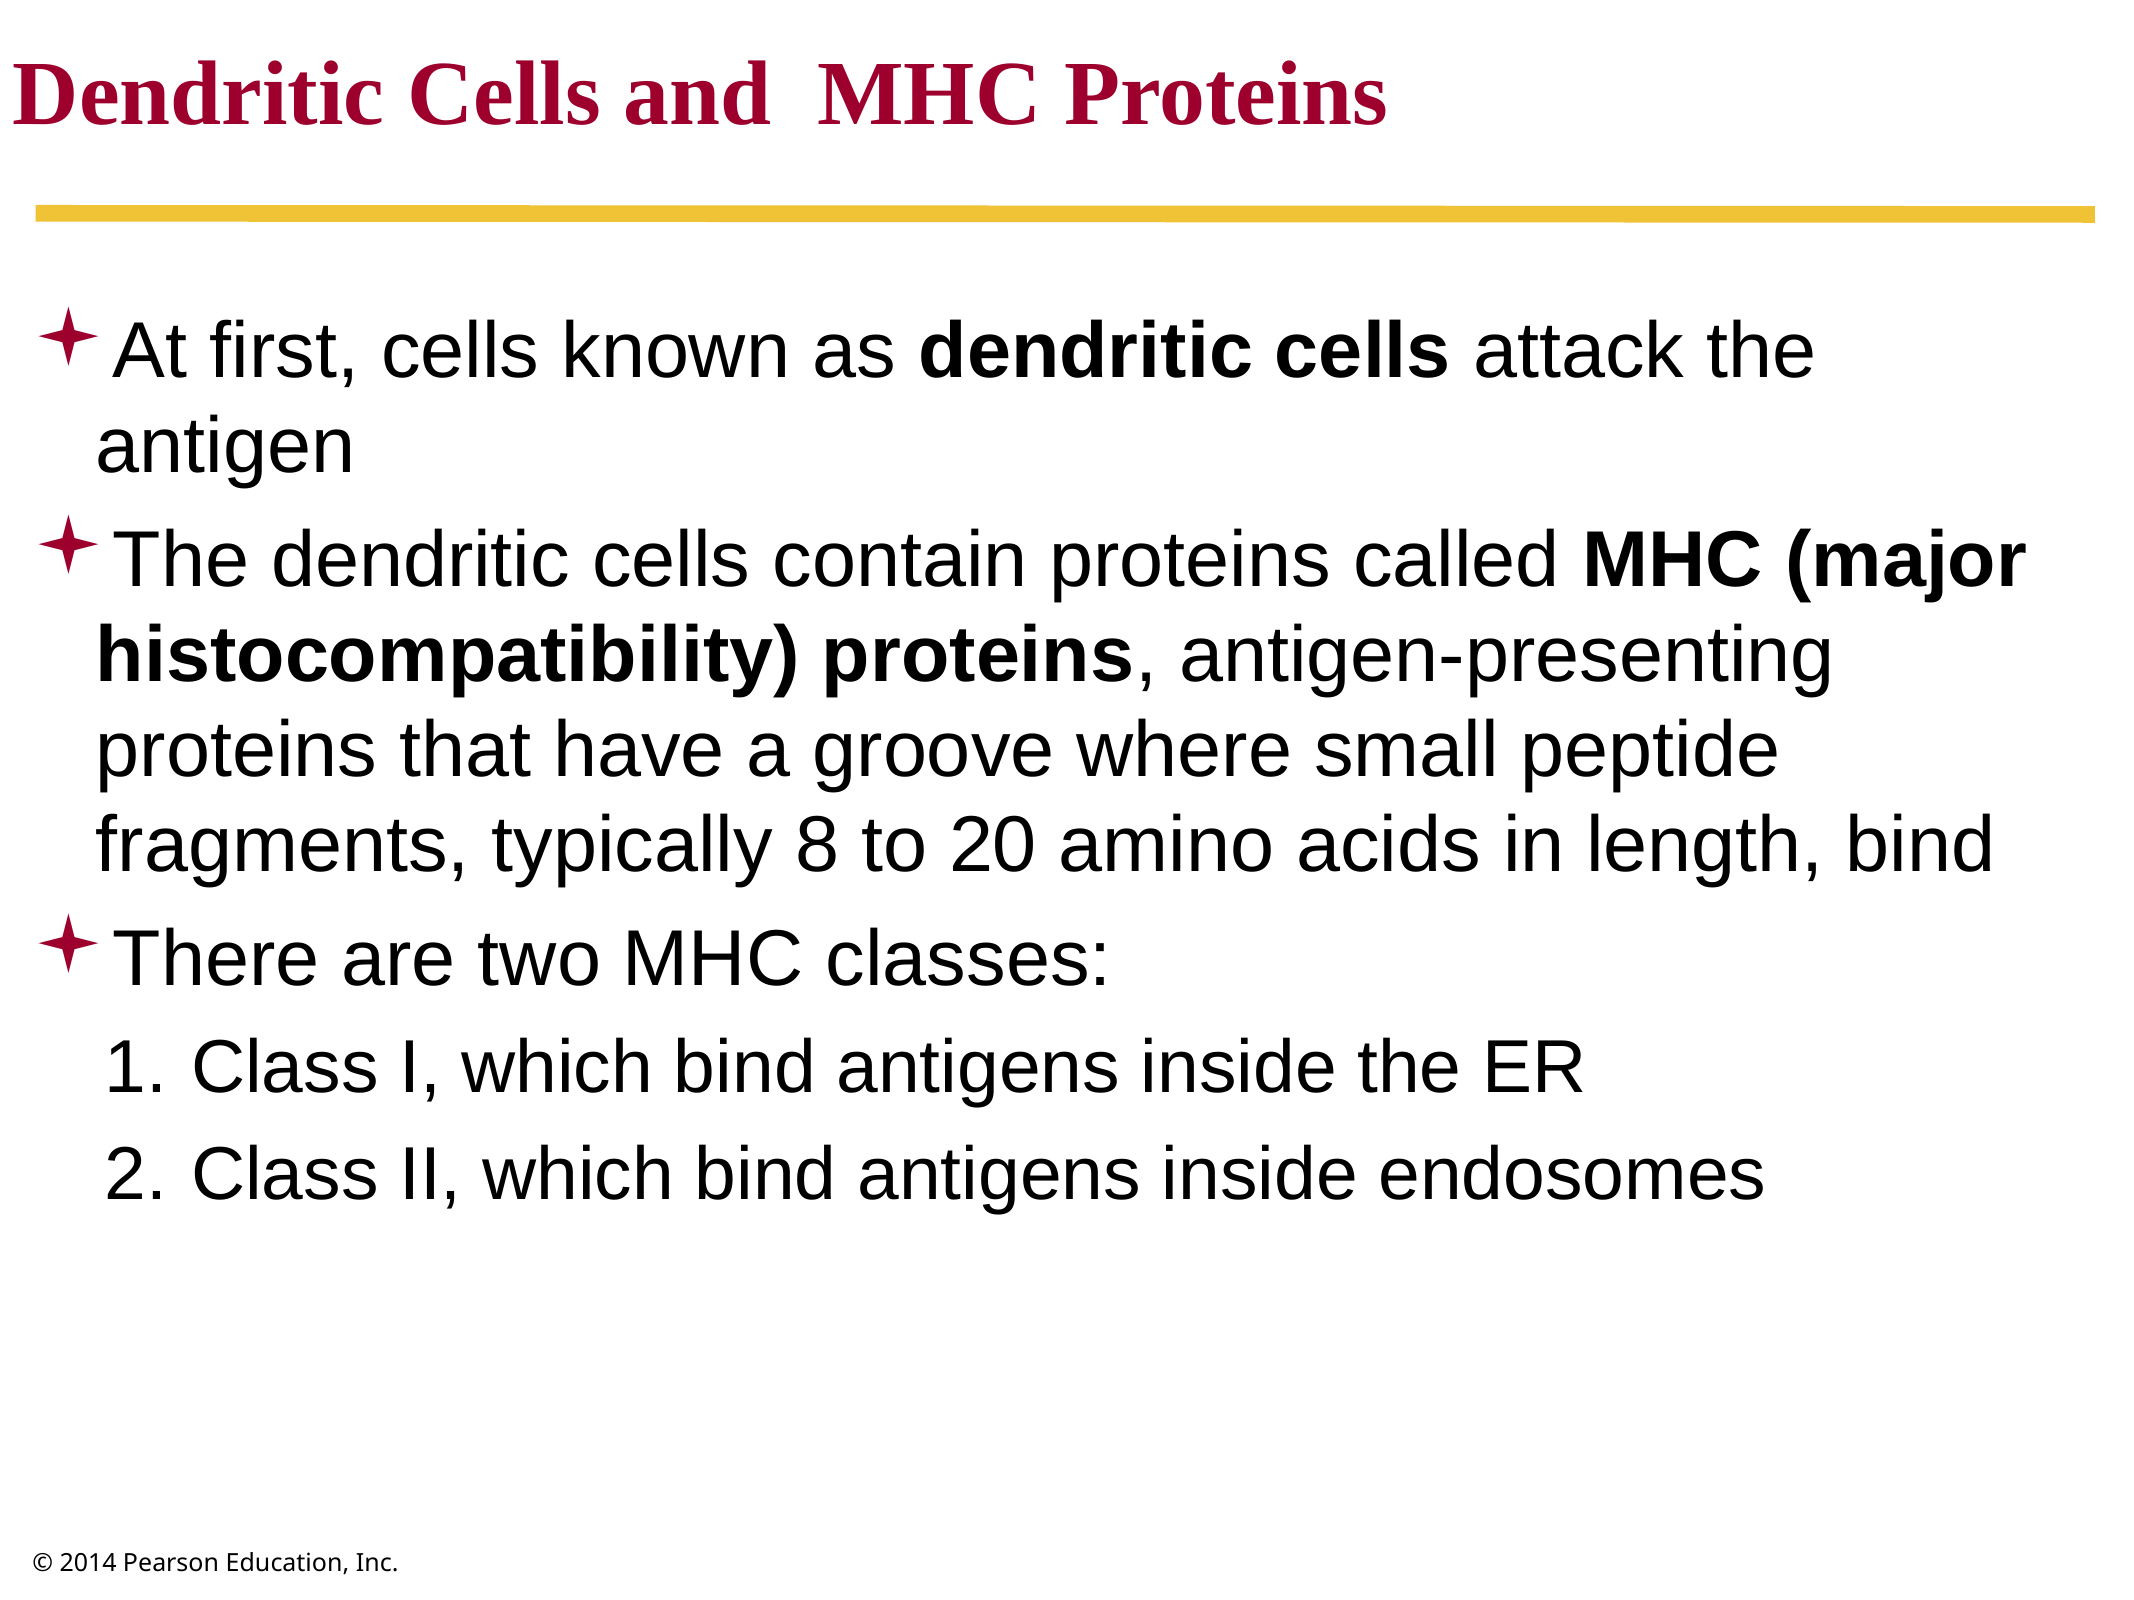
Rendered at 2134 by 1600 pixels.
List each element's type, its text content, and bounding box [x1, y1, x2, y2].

list At first, cells known as dendritic cells attack the antigen The dendritic cells contain proteins called MHC (major histocompatibility) proteins, antigen-presenting proteins that have a groove where small peptide fragments, typically 8 to 20 amino acids in length, bind There are two MHC classes: Class I, which bind antigens inside the ER Class II, which bind antigens inside endosomes [33, 297, 2094, 1537]
title Dendritic Cells and MHC Proteins [12, 44, 2061, 238]
